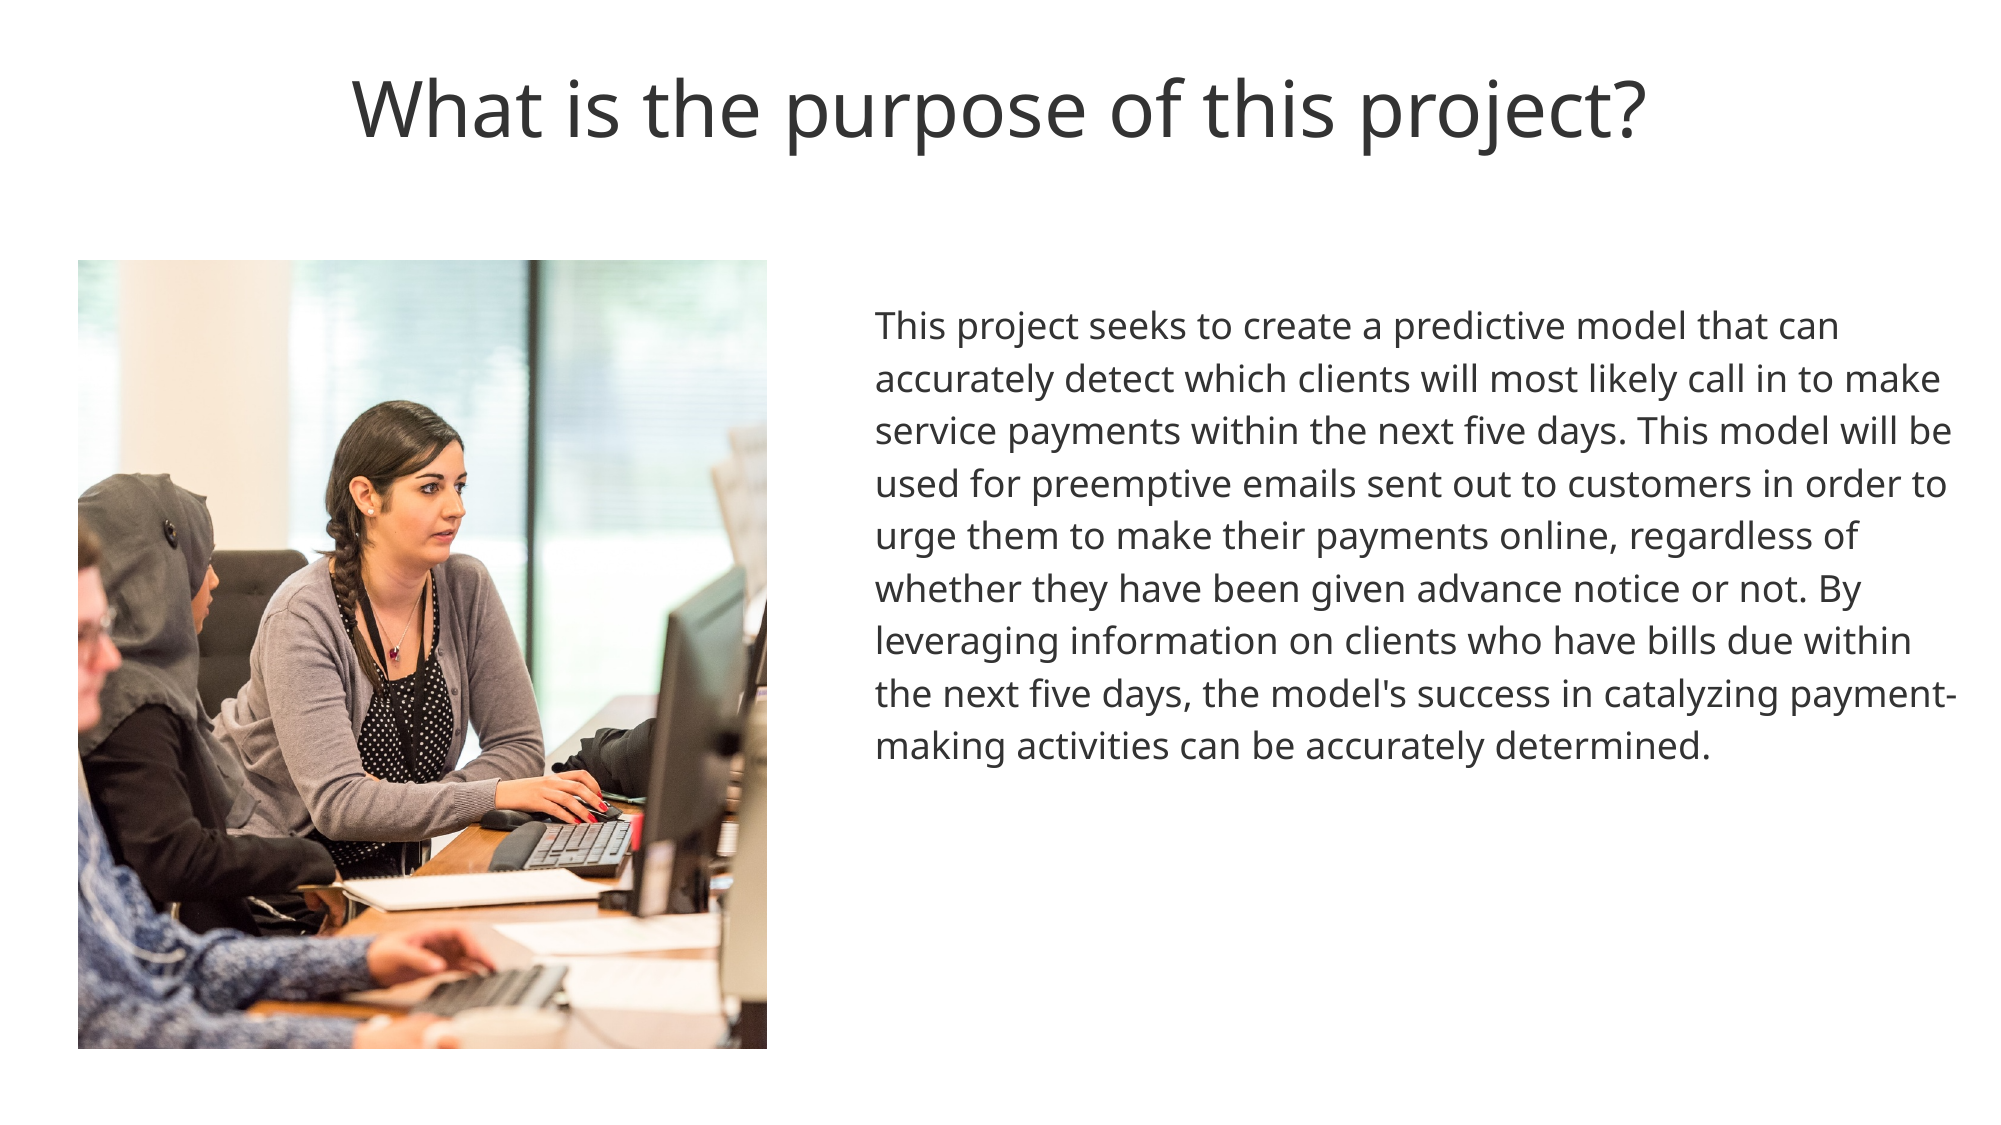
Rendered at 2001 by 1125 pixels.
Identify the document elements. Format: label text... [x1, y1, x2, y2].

picture [77, 260, 768, 1049]
text_box What is the purpose of this project? [0, 61, 2000, 154]
text_box This project seeks to create a predictive model that can accurately detect which clients will most likely call in to make service payments within the next five days. This model will be used for preemptive emails sent out to customers in order to urge them to make their payments online, regardless of whether they have been given advance notice or not. By leveraging information on clients who have bills due within the next five days, the model's success in catalyzing payment-making activities can be accurately determined. [874, 294, 1975, 872]
